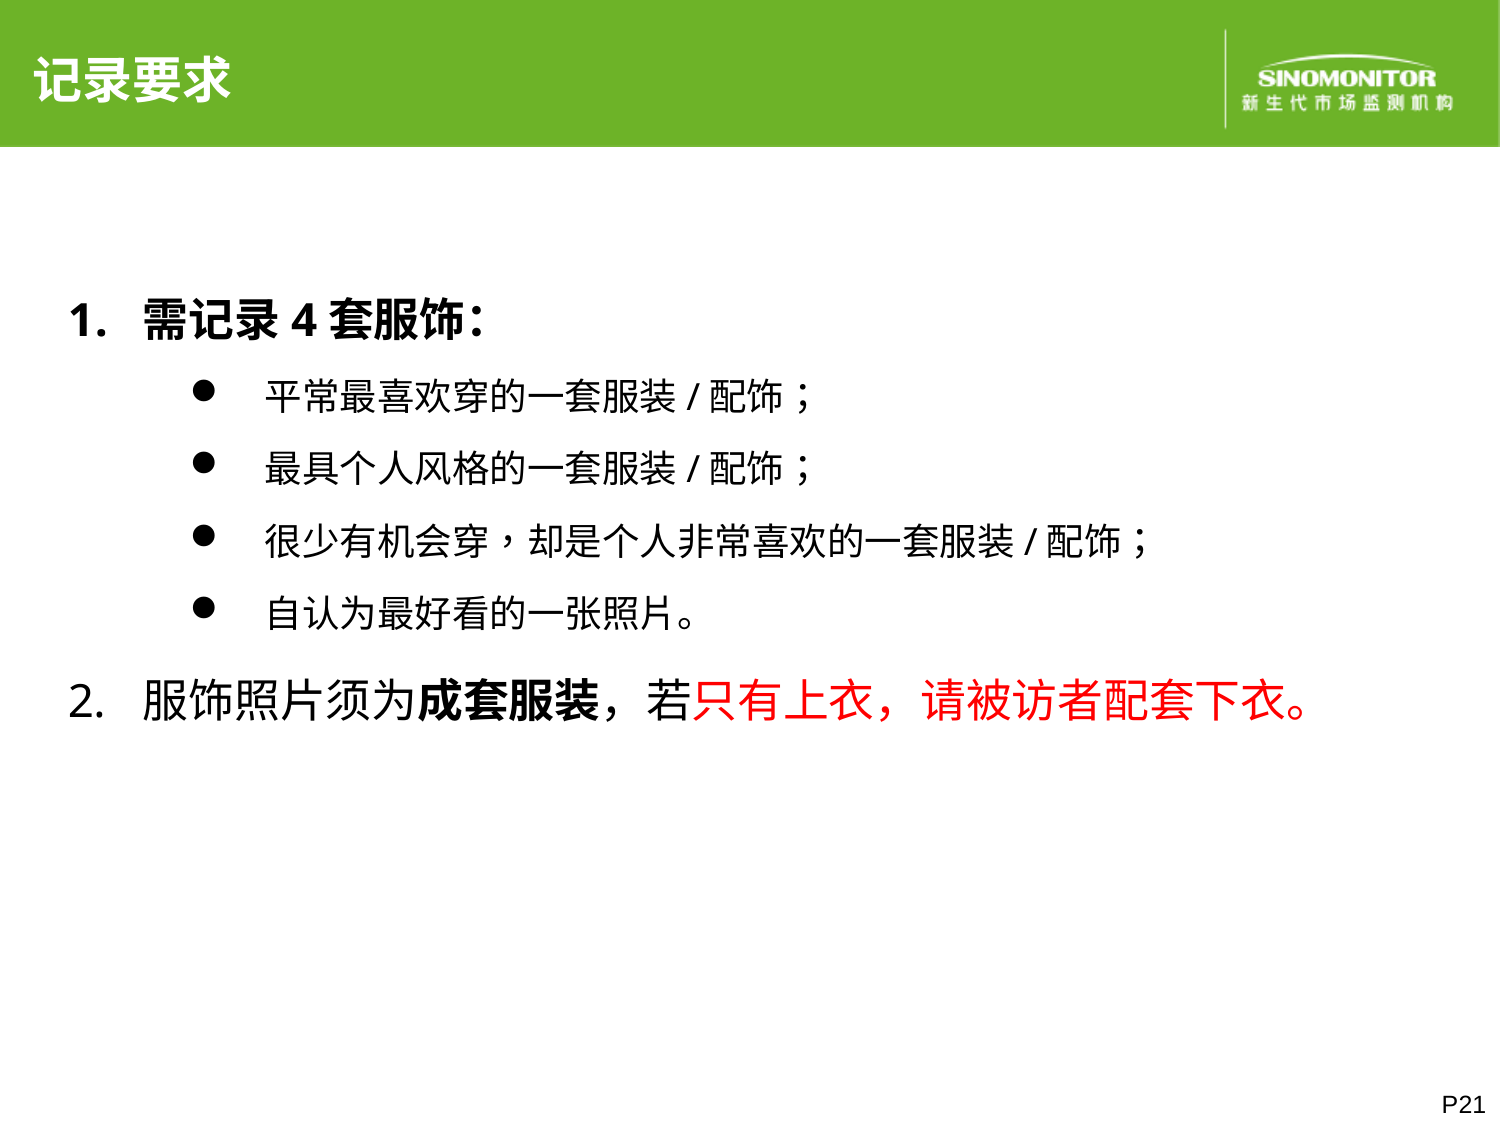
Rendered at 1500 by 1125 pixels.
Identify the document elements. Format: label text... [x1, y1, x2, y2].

text_box 需记录4套服饰： 平常最喜欢穿的一套服装/配饰； 最具个人风格的一套服装/配饰； 很少有机会穿，却是个人非常喜欢的一套服装/配饰； 自认为最好看的一张照片。 服饰照片须为成套服装，若只有上衣，请被访者配套下衣。 [53, 255, 1436, 882]
slide_number P21 [1150, 1082, 1500, 1125]
picture [0, 0, 1500, 147]
text_box 记录要求 [17, 31, 1223, 126]
